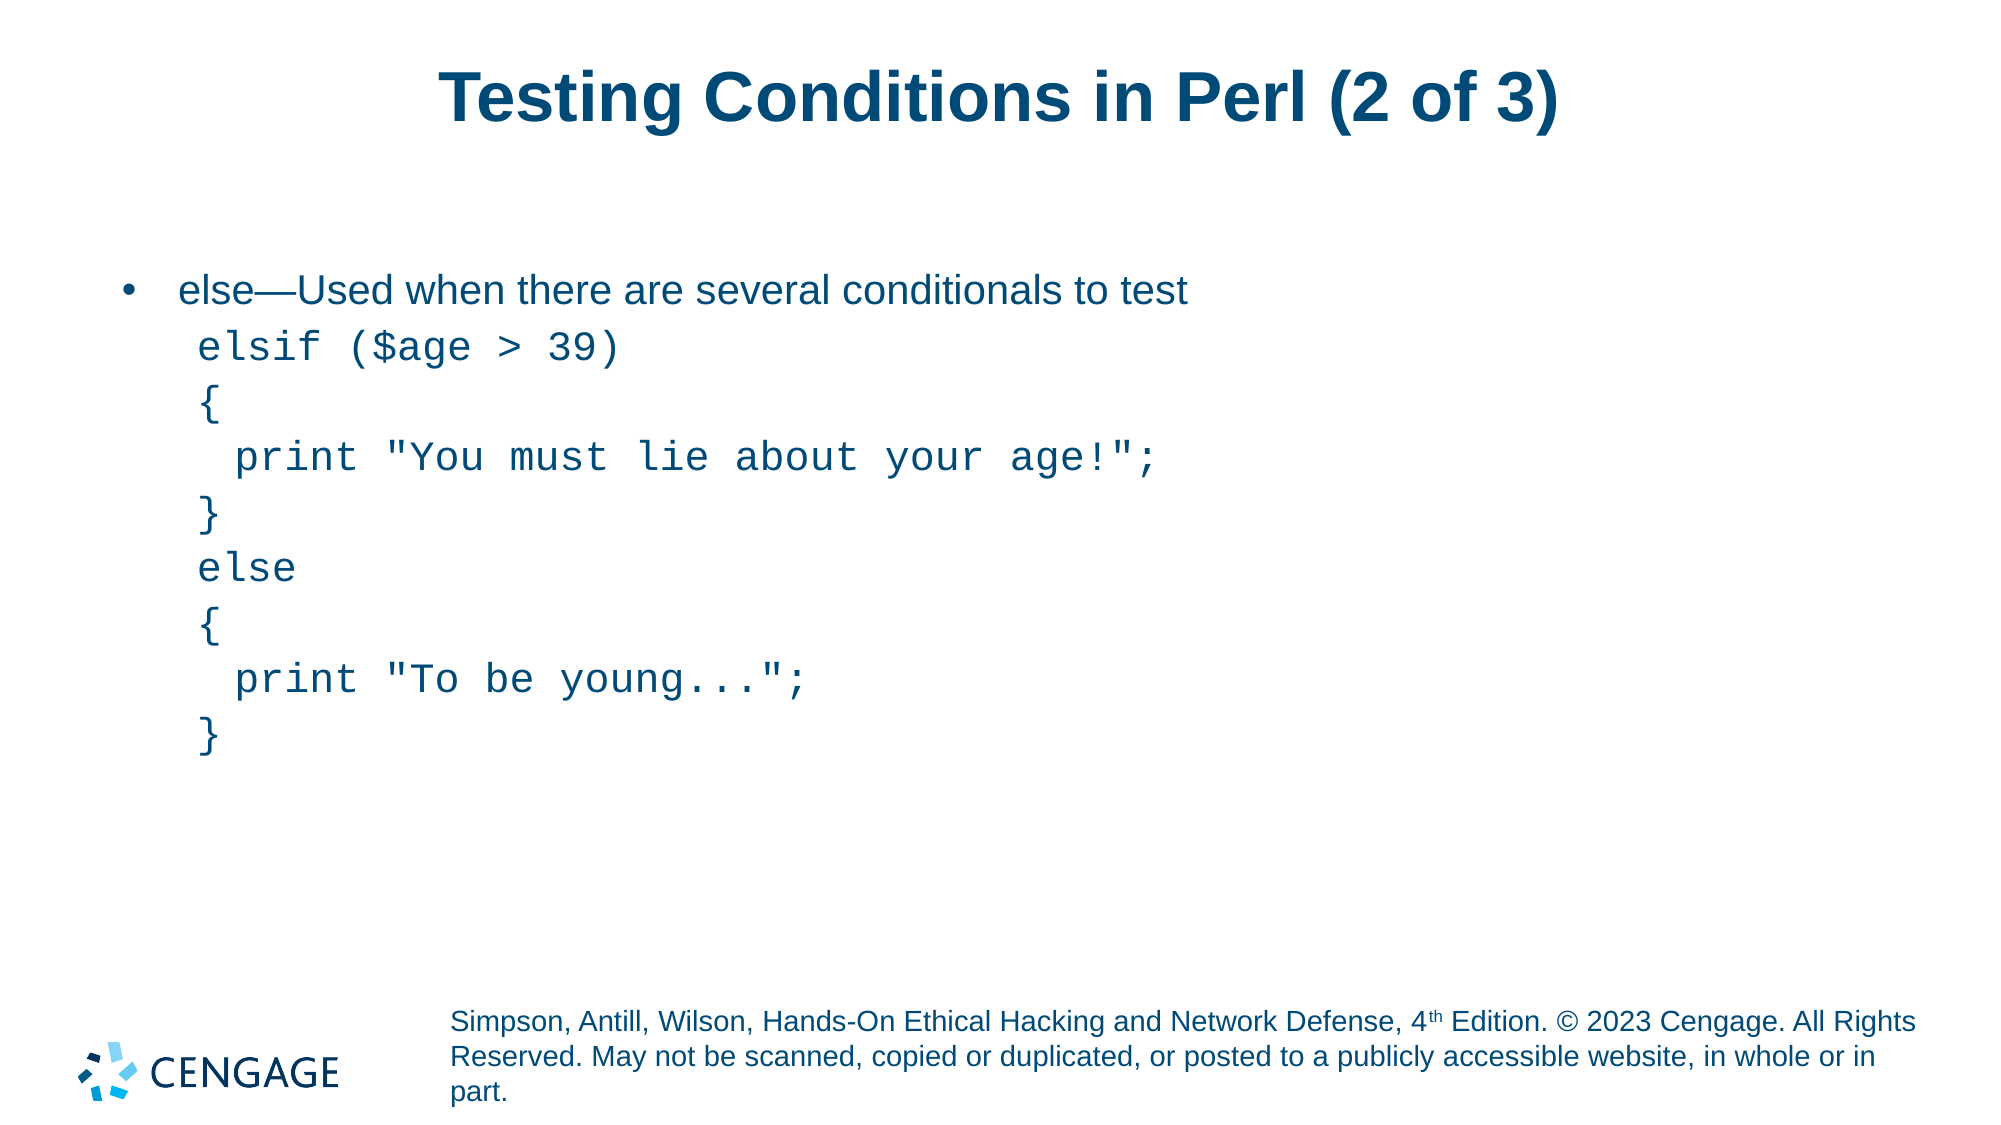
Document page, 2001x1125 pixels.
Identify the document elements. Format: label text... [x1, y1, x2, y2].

title Testing Conditions in Perl (2 of 3) [137, 59, 1863, 171]
list else—Used when there are several conditionals to test elsif ($age > 39) { print "You must lie about your age!"; } else { print "To be young..."; } [121, 268, 1880, 990]
picture [78, 1042, 338, 1101]
